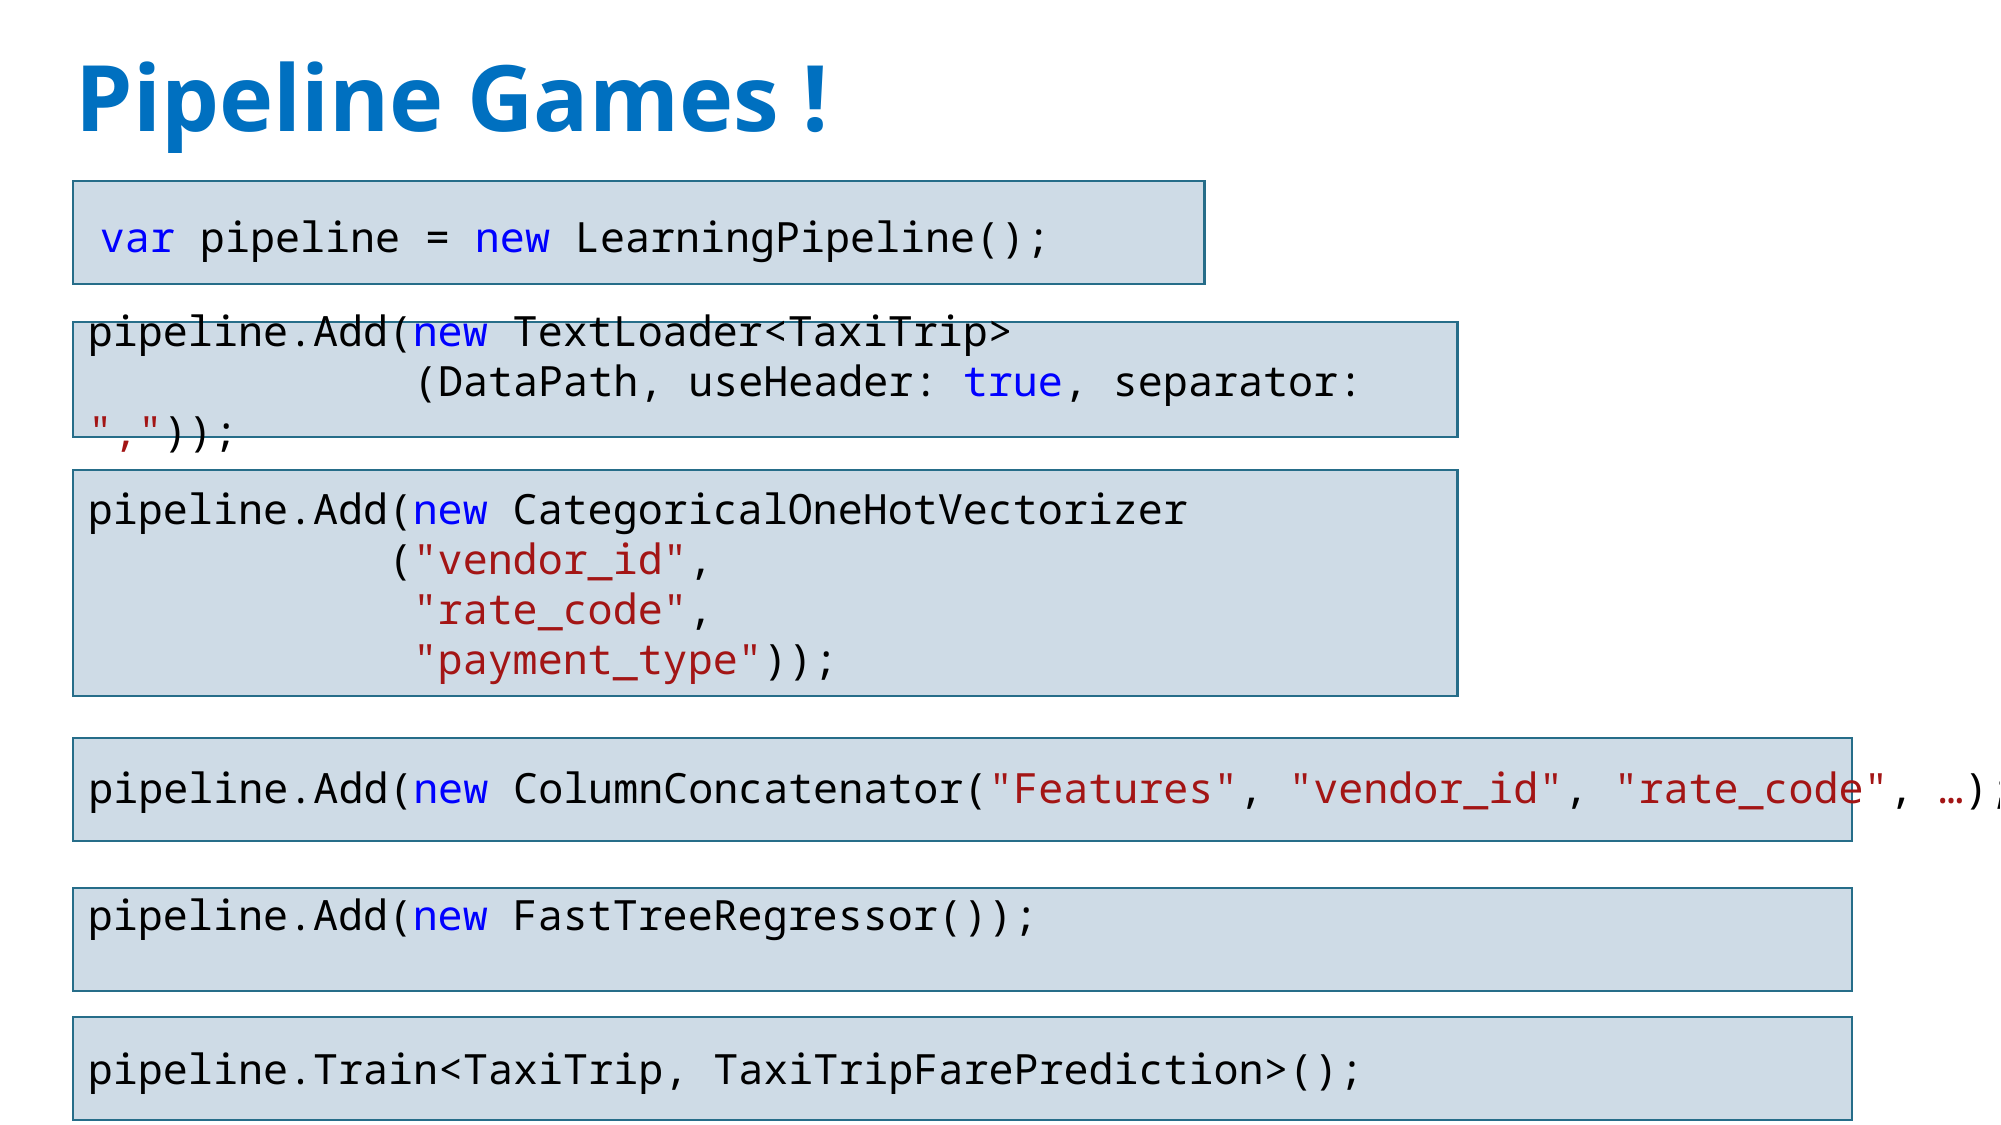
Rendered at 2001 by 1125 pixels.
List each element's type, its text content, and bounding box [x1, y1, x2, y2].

text_box pipeline.Add(new FastTreeRegressor()); [72, 887, 1853, 992]
text_box var pipeline = new LearningPipeline(); [85, 203, 1497, 269]
text_box [72, 820, 1853, 842]
text_box [72, 737, 1853, 754]
text_box pipeline.Add(new ColumnConcatenator("Features", "vendor_id", "rate_code", …); [48, 754, 2000, 820]
text_box pipeline.Add(new CategoricalOneHotVectorizer ("vendor_id", "rate_code", "payment_type")); [72, 469, 1459, 697]
text_box Pipeline Games ! [60, 34, 1786, 170]
text_box pipeline.Add(new TextLoader<TaxiTrip> (DataPath, useHeader: true, separator: ",")); [72, 321, 1459, 438]
text_box pipeline.Train<TaxiTrip, TaxiTripFarePrediction>(); [72, 1016, 1853, 1121]
text_box [72, 180, 1206, 285]
